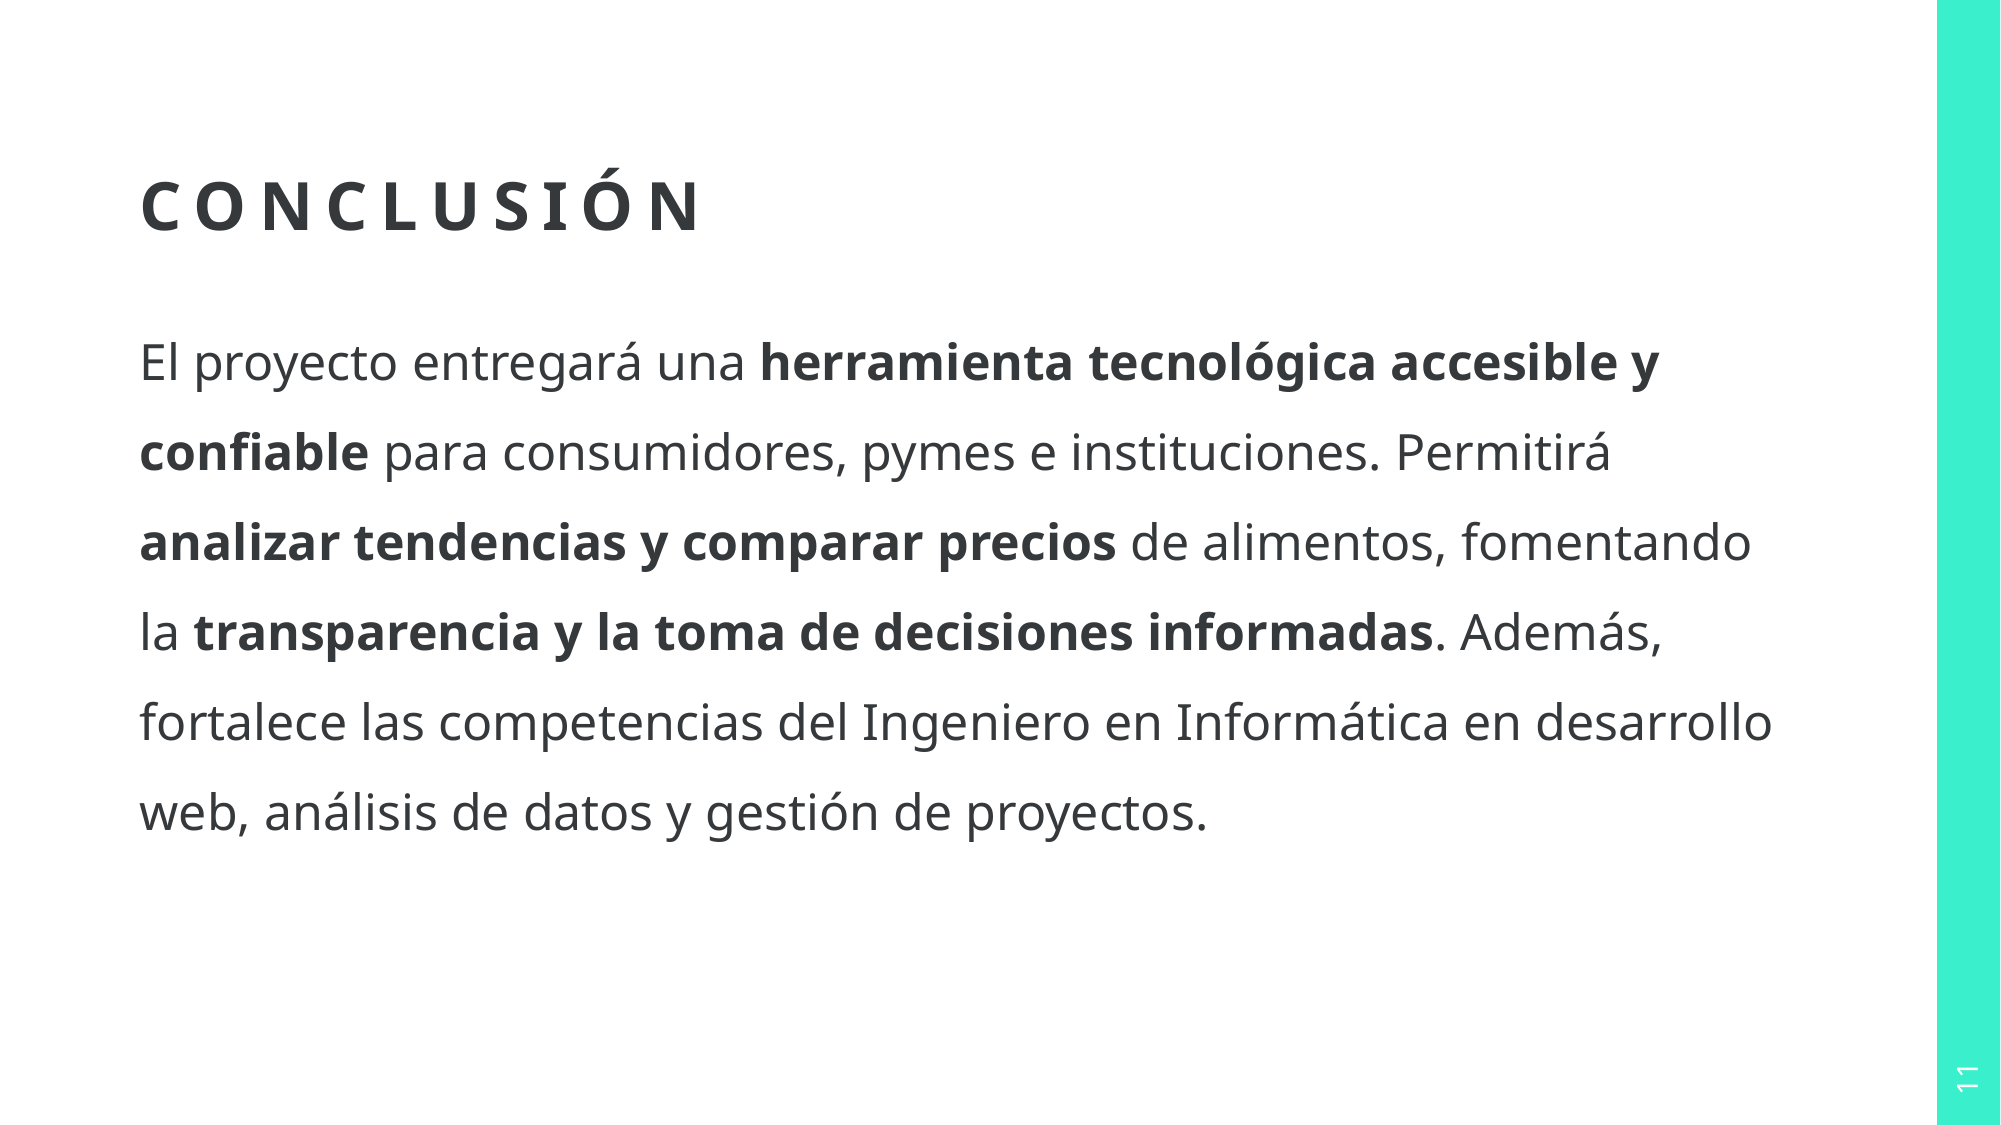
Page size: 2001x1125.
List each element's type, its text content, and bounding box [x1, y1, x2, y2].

title Conclusión [139, 29, 1800, 245]
slide_number 11 [1937, 1032, 2000, 1125]
list El proyecto entregará una herramienta tecnológica accesible y confiable para consumidores, pymes e instituciones. Permitirá analizar tendencias y comparar precios de alimentos, fomentando la transparencia y la toma de decisiones informadas. Además, fortalece las competencias del Ingeniero en Informática en desarrollo web, análisis de datos y gestión de proyectos. [139, 299, 1801, 1014]
